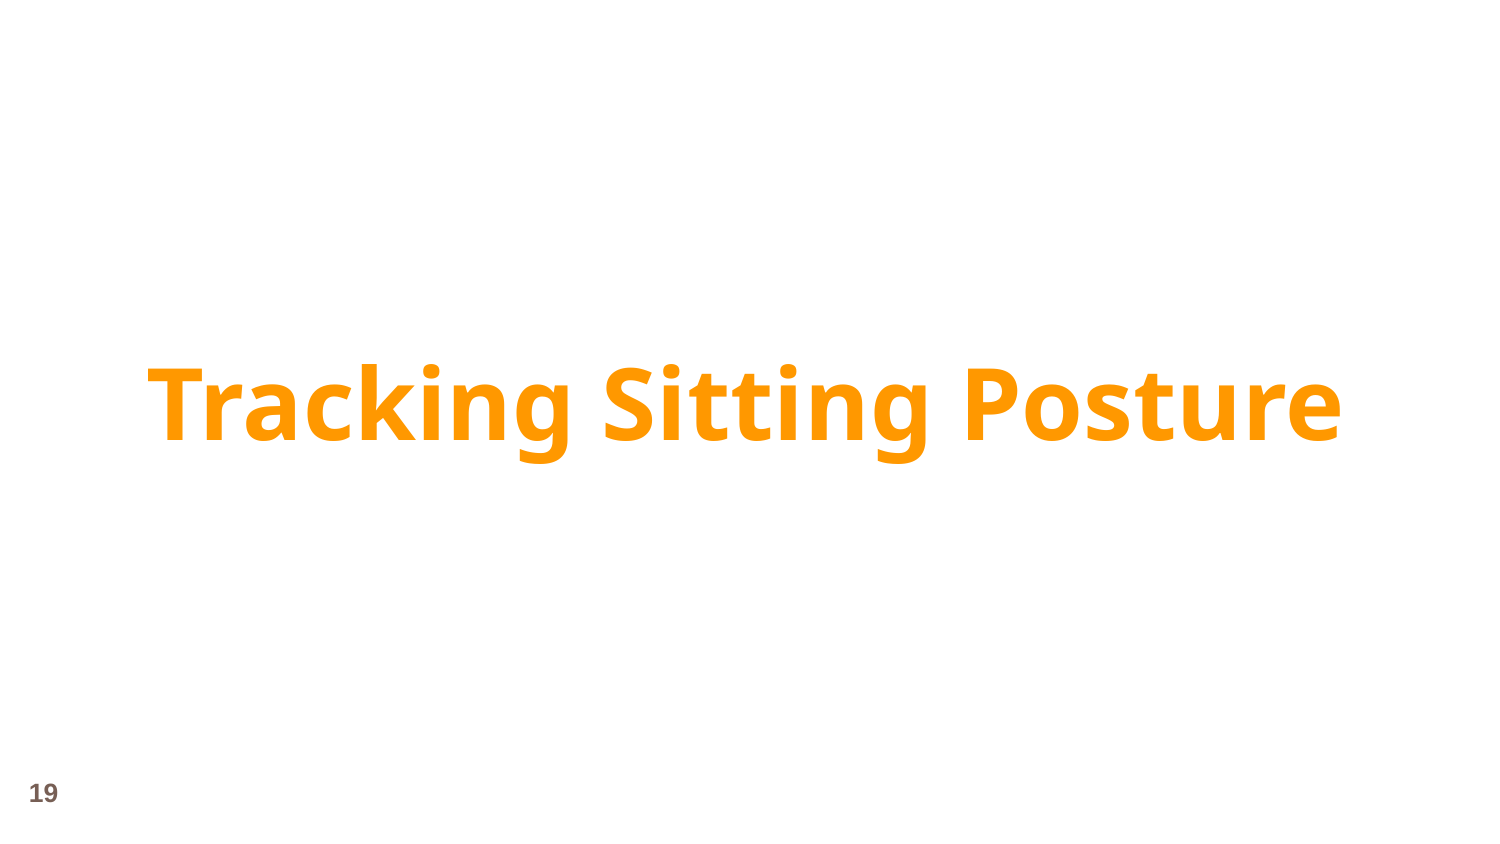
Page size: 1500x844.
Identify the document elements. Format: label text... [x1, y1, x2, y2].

slide_number 19 [0, 768, 88, 816]
text_box Tracking Sitting Posture [60, 304, 1433, 495]
